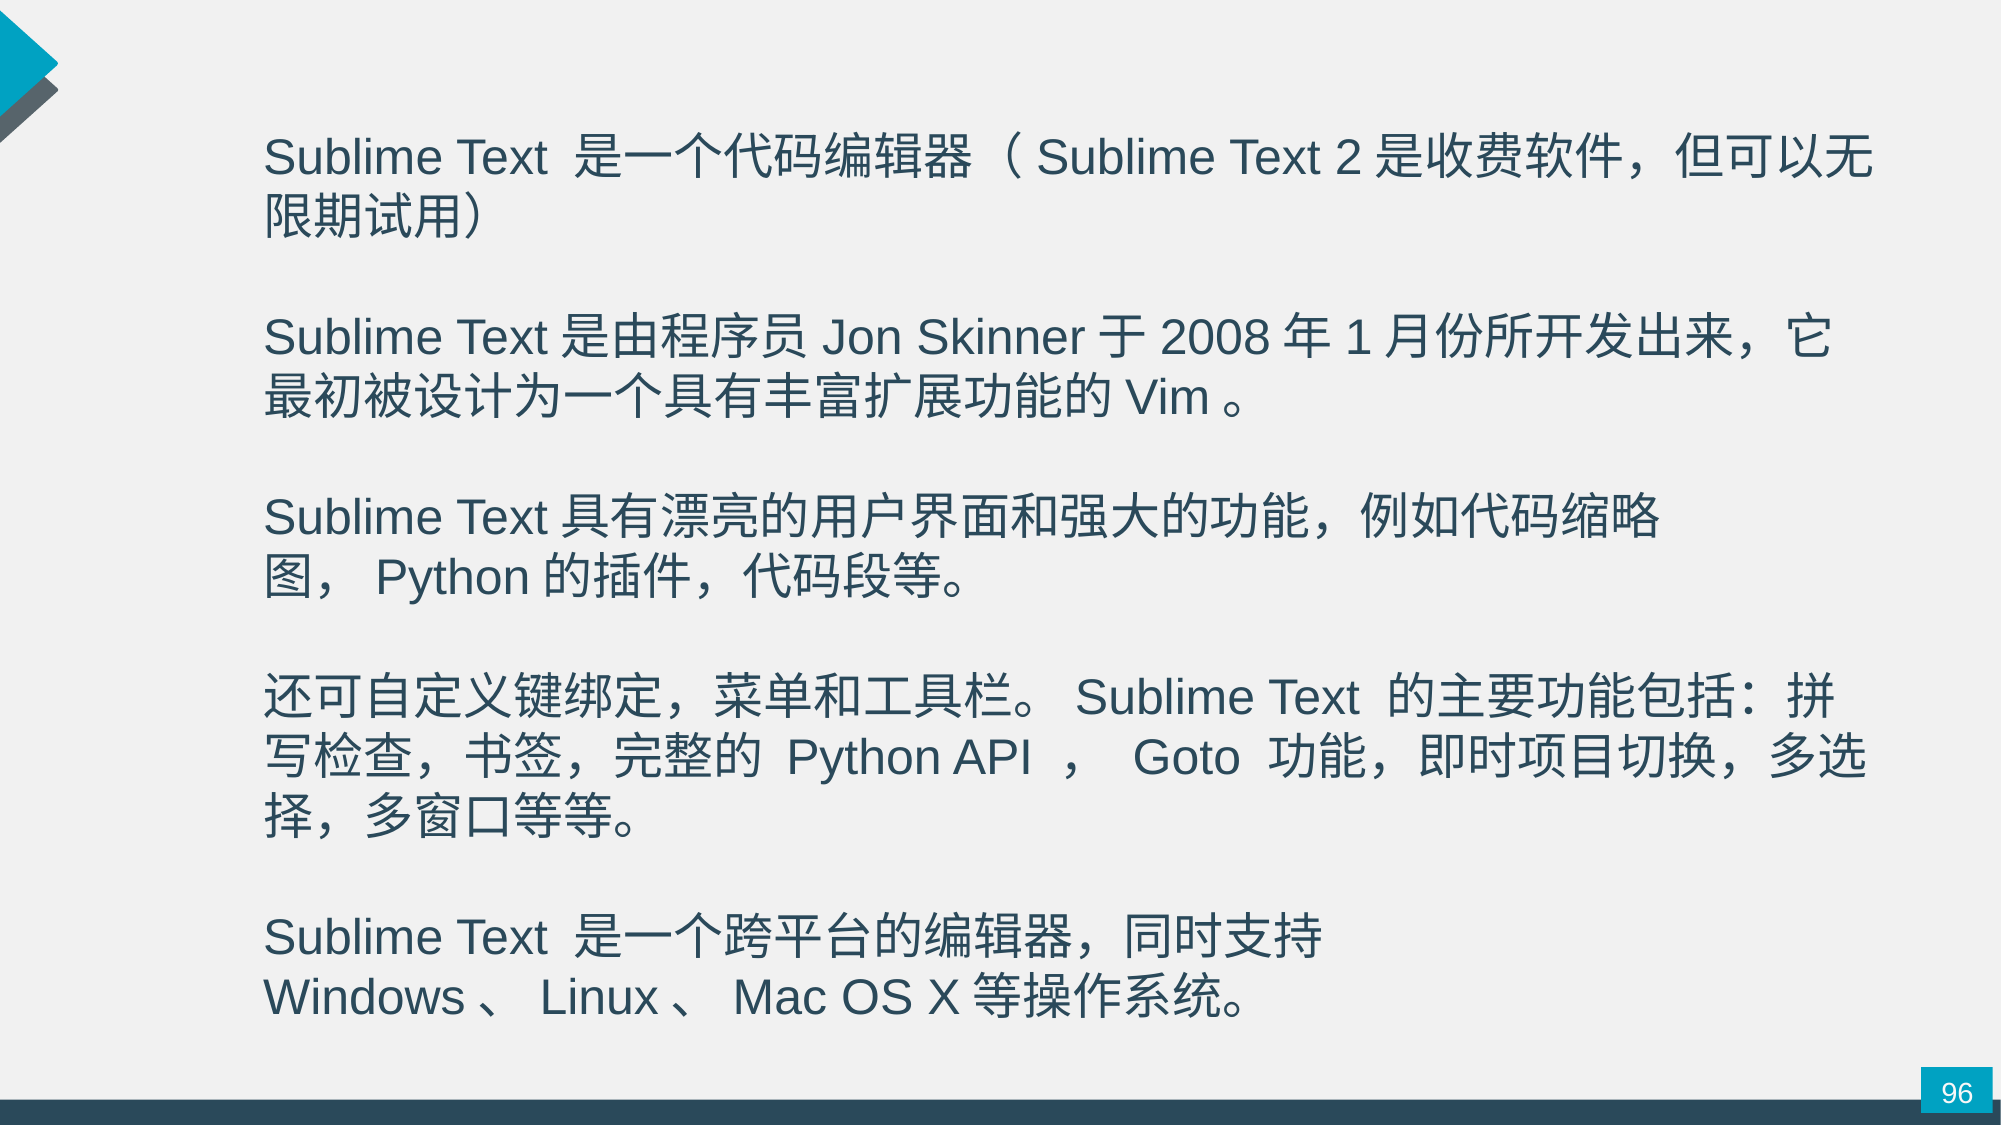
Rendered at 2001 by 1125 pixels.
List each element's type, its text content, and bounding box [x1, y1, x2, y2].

text_box [0, 77, 59, 143]
text_box Sublime Text 是一个代码编辑器（Sublime Text 2是收费软件，但可以无限期试用） Sublime Text是由程序员Jon Skinner于2008年1月份所开发出来，它最初被设计为一个具有丰富扩展功能的Vim。 Sublime Text具有漂亮的用户界面和强大的功能，例如代码缩略图，Python的插件，代码段等。 还可自定义键绑定，菜单和工具栏。Sublime Text 的主要功能包括：拼写检查，书签，完整的 Python API ， Goto 功能，即时项目切换，多选择，多窗口等等。 Sublime Text 是一个跨平台的编辑器，同时支持Windows、Linux、Mac OS X等操作系统。 [248, 116, 1900, 1032]
text_box [0, 10, 58, 117]
picture [0, 0, 2001, 1099]
